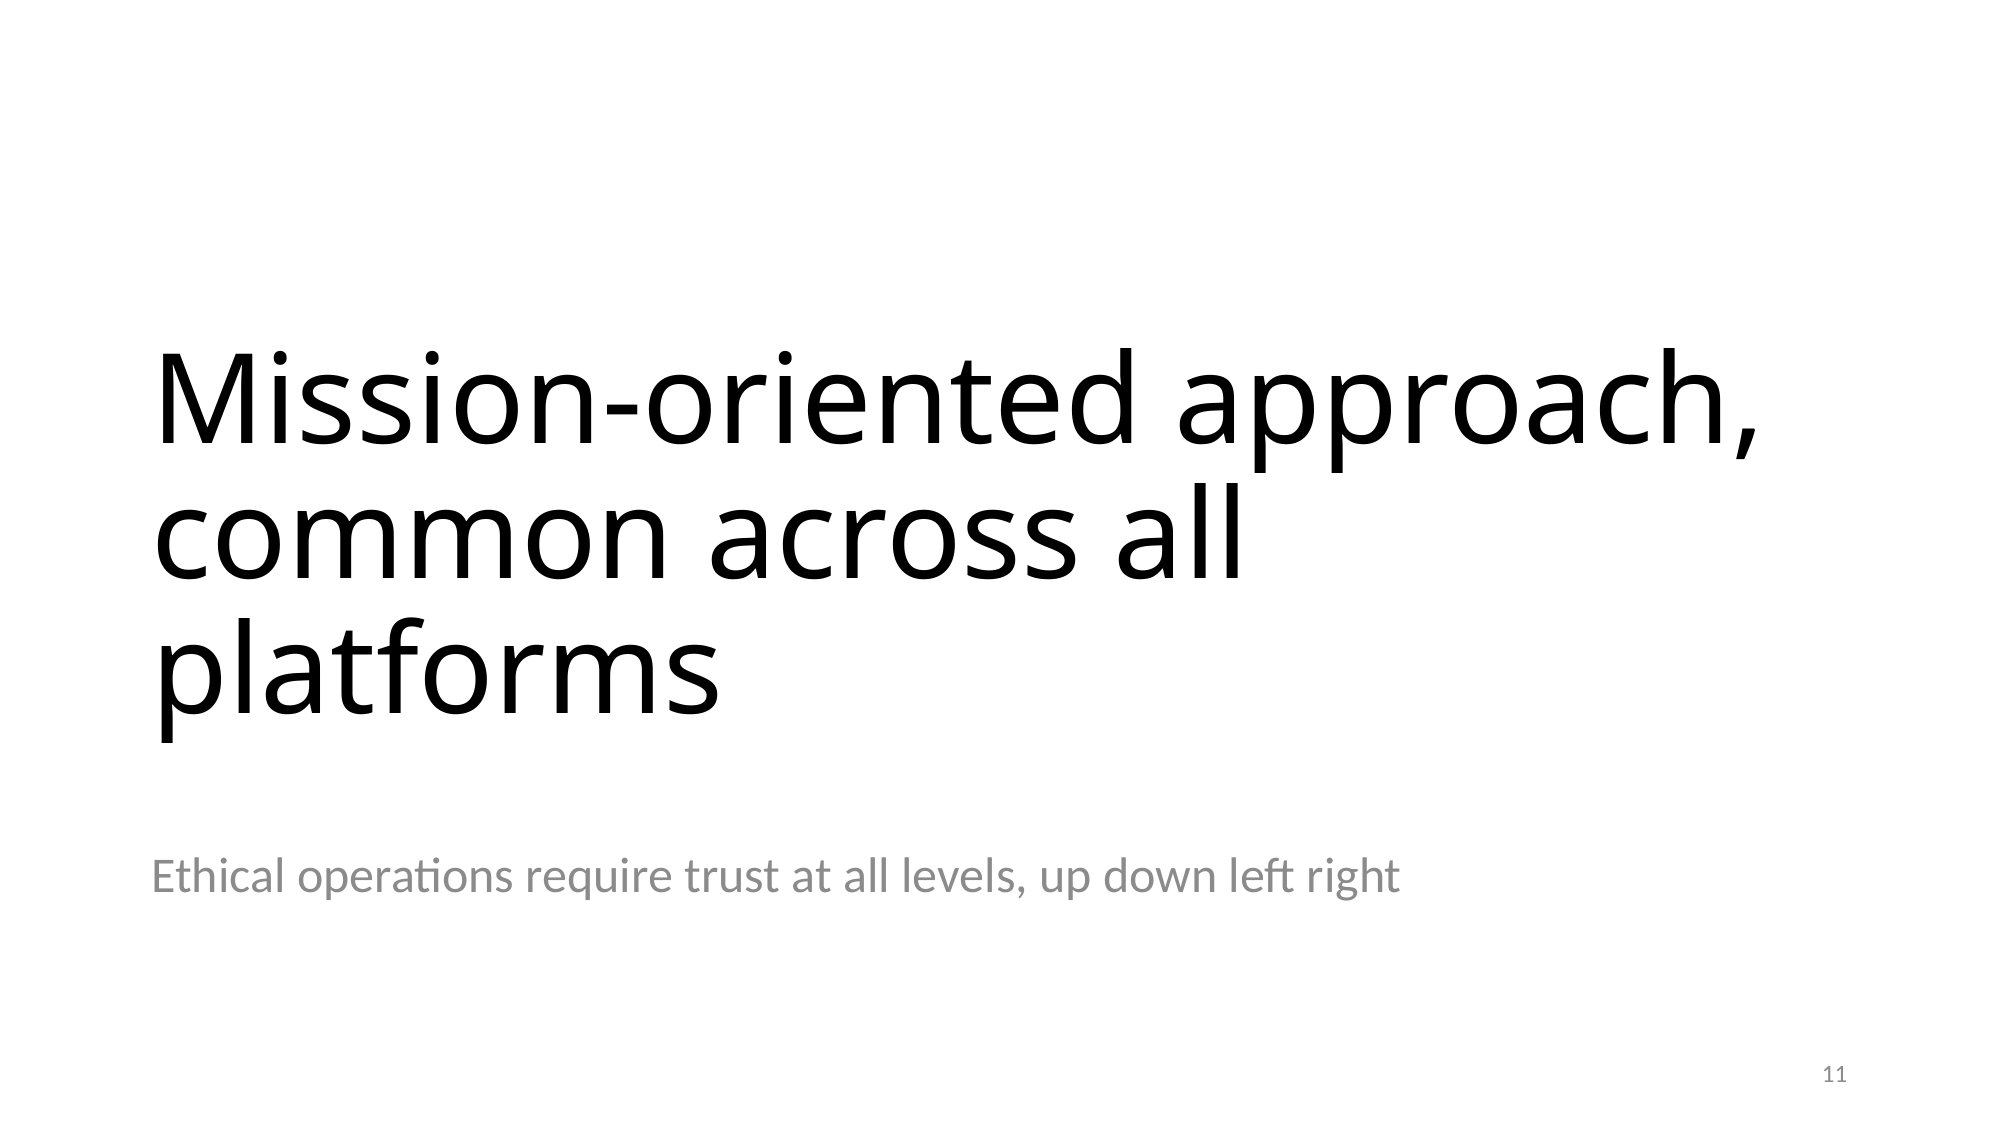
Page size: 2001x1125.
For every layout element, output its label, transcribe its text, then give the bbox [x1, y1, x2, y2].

slide_number 11 [1412, 1042, 1863, 1103]
list Ethical operations require trust at all levels, up down left right [136, 752, 1862, 999]
title Mission-oriented approach, common across all platforms [136, 280, 1862, 749]
